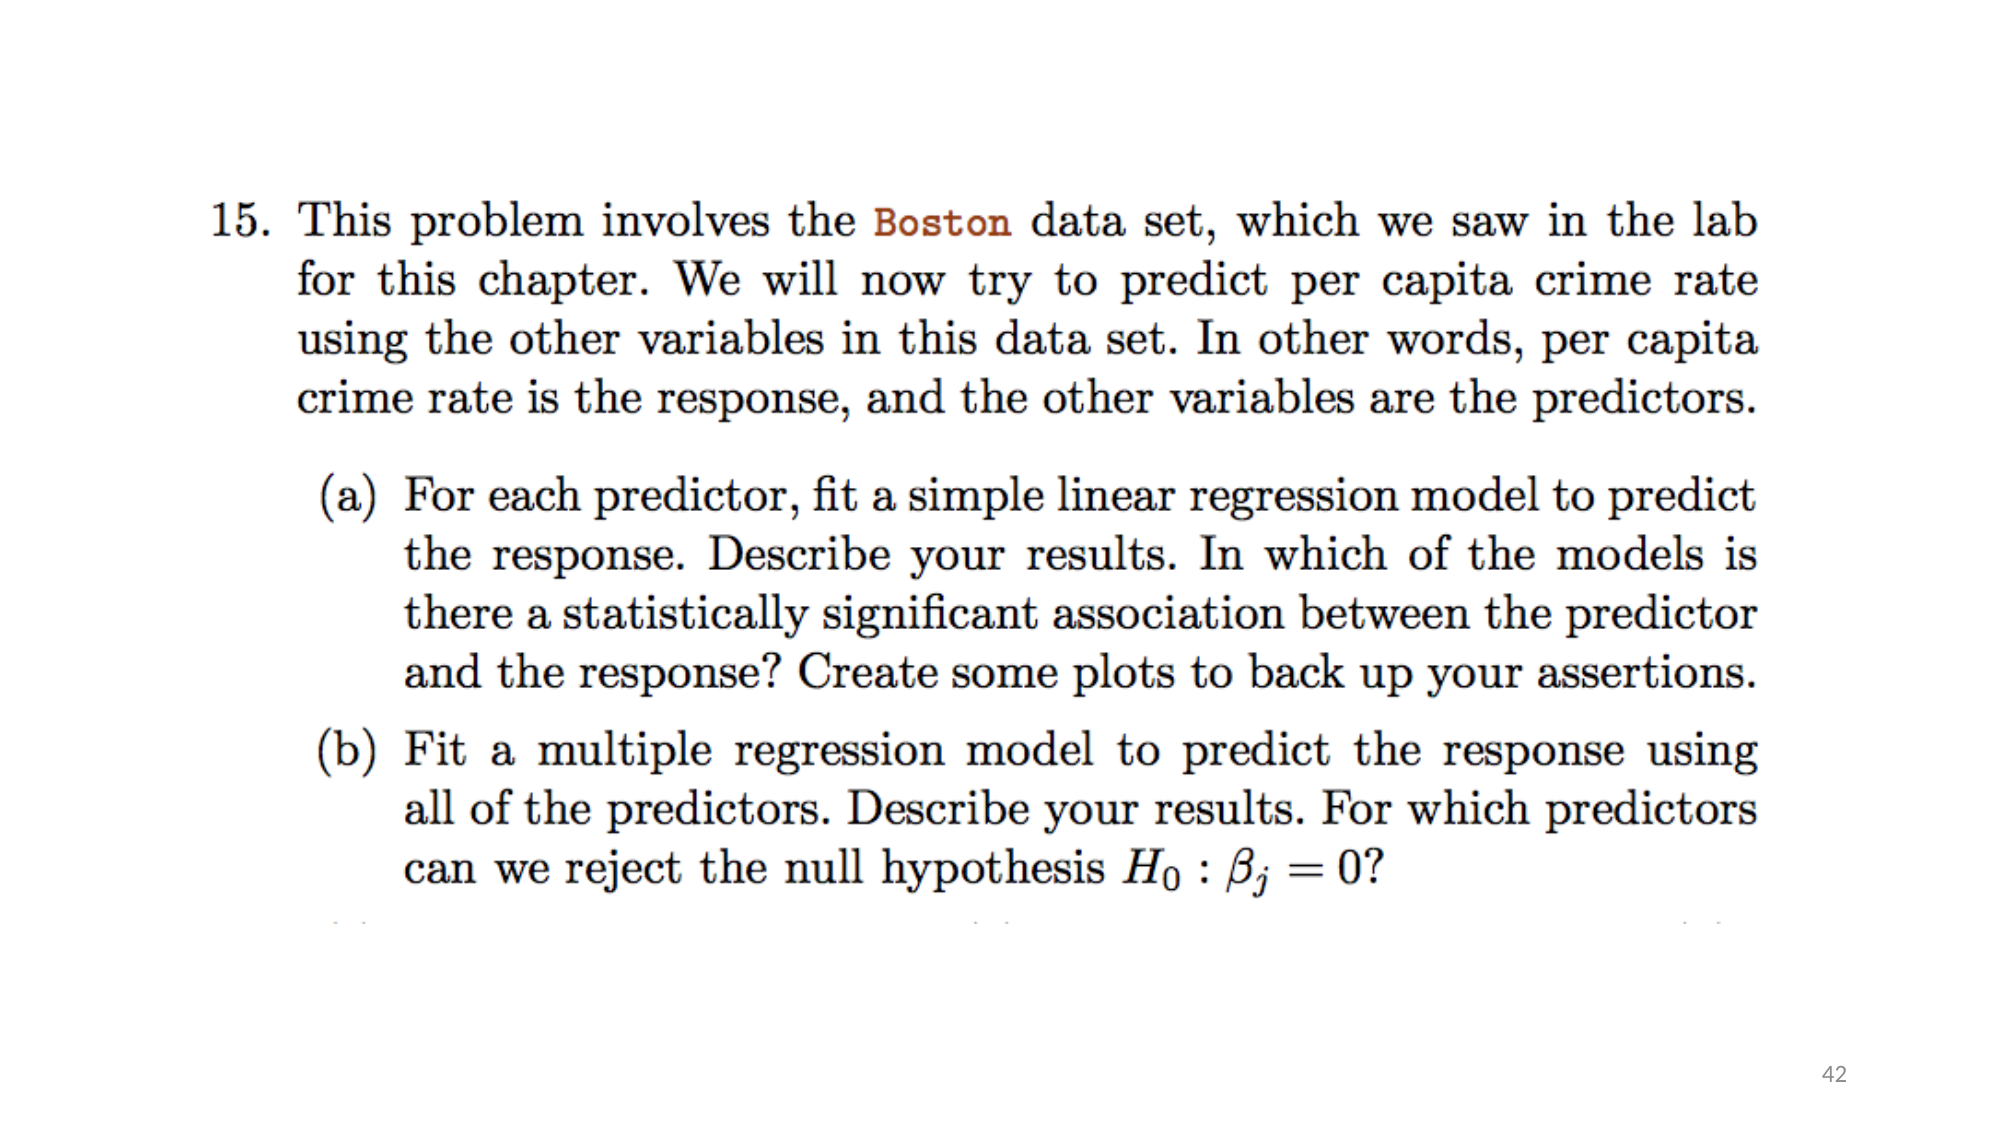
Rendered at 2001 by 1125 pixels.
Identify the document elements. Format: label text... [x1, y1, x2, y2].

picture [183, 168, 1863, 924]
slide_number 42 [1412, 1042, 1863, 1103]
